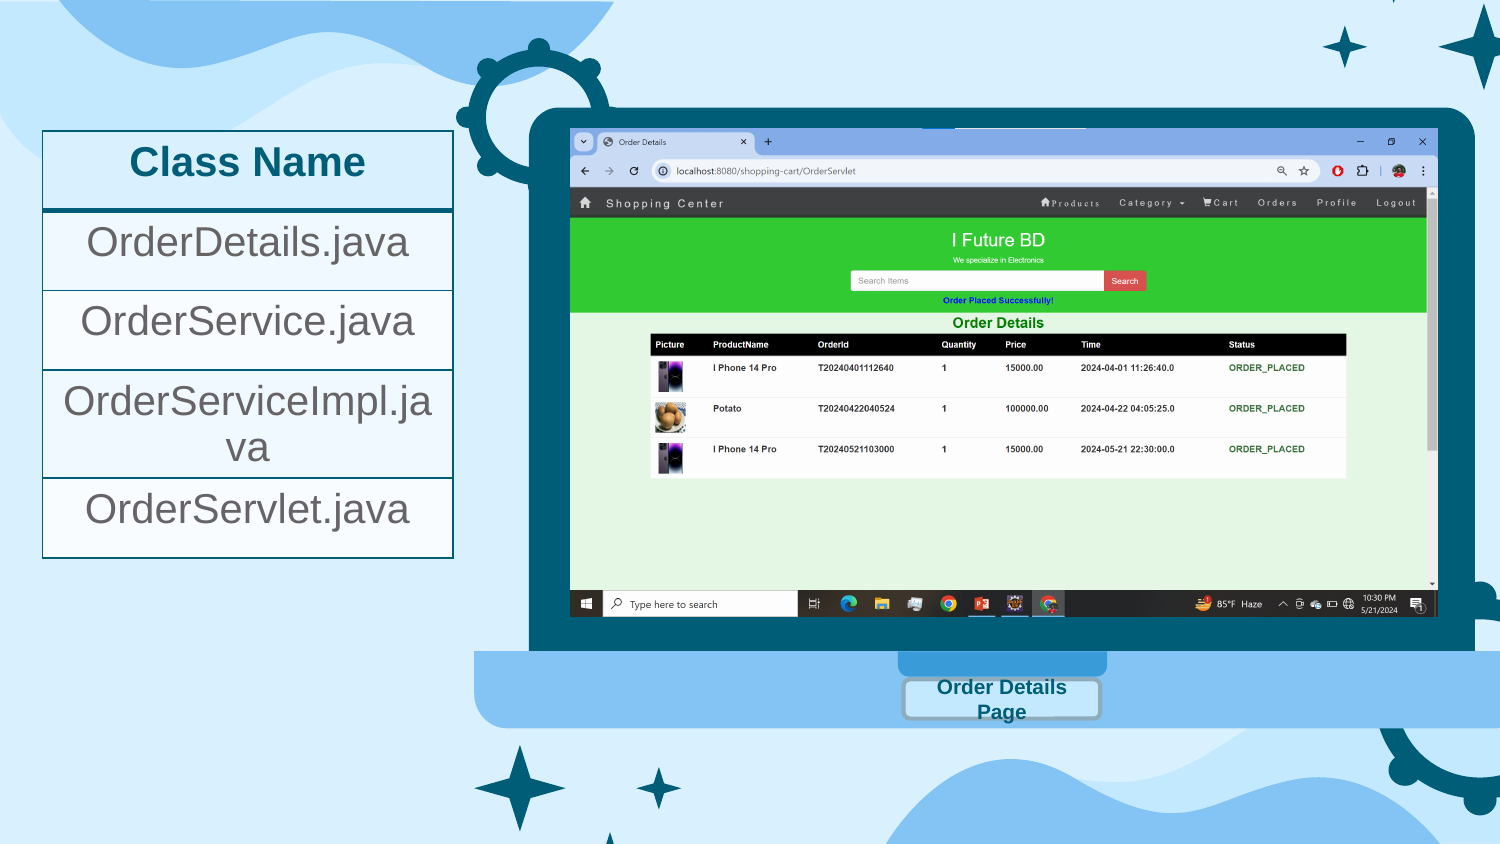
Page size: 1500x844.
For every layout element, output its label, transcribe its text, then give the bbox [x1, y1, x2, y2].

table_cell OrderService.java [43, 291, 450, 369]
table_cell OrderServiceImpl.java [43, 371, 450, 477]
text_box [455, 0, 1500, 844]
picture [571, 129, 1437, 616]
table_header Class Name [43, 132, 450, 208]
table_cell OrderServlet.java [43, 479, 450, 557]
table_cell OrderDetails.java [43, 213, 450, 290]
